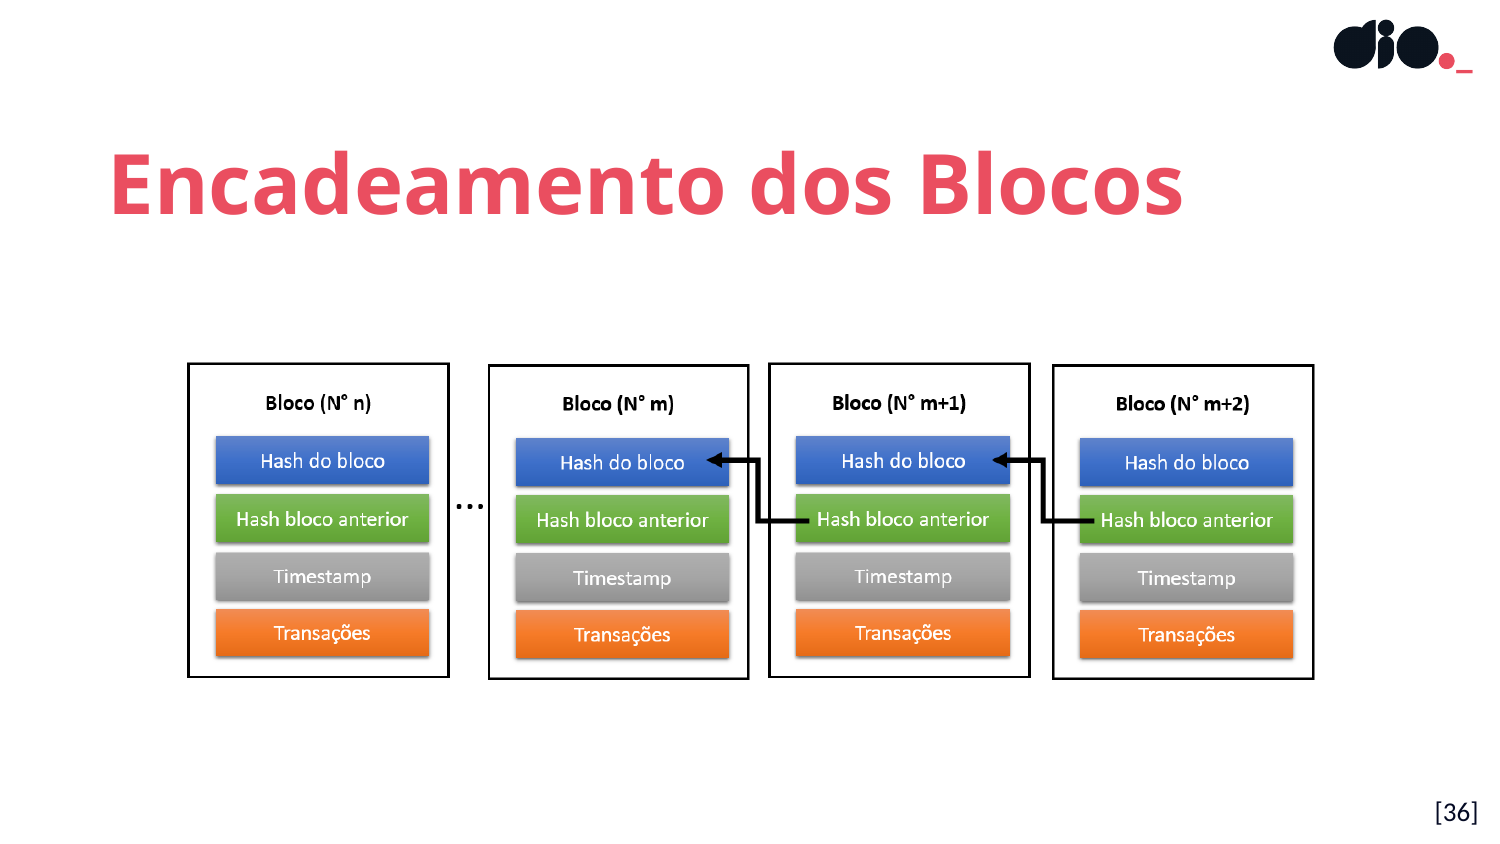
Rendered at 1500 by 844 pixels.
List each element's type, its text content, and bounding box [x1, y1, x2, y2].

picture [174, 339, 1326, 707]
picture [1333, 19, 1473, 74]
text_box Encadeamento dos Blocos [92, 104, 1408, 243]
slide_number [36] [1403, 779, 1494, 844]
